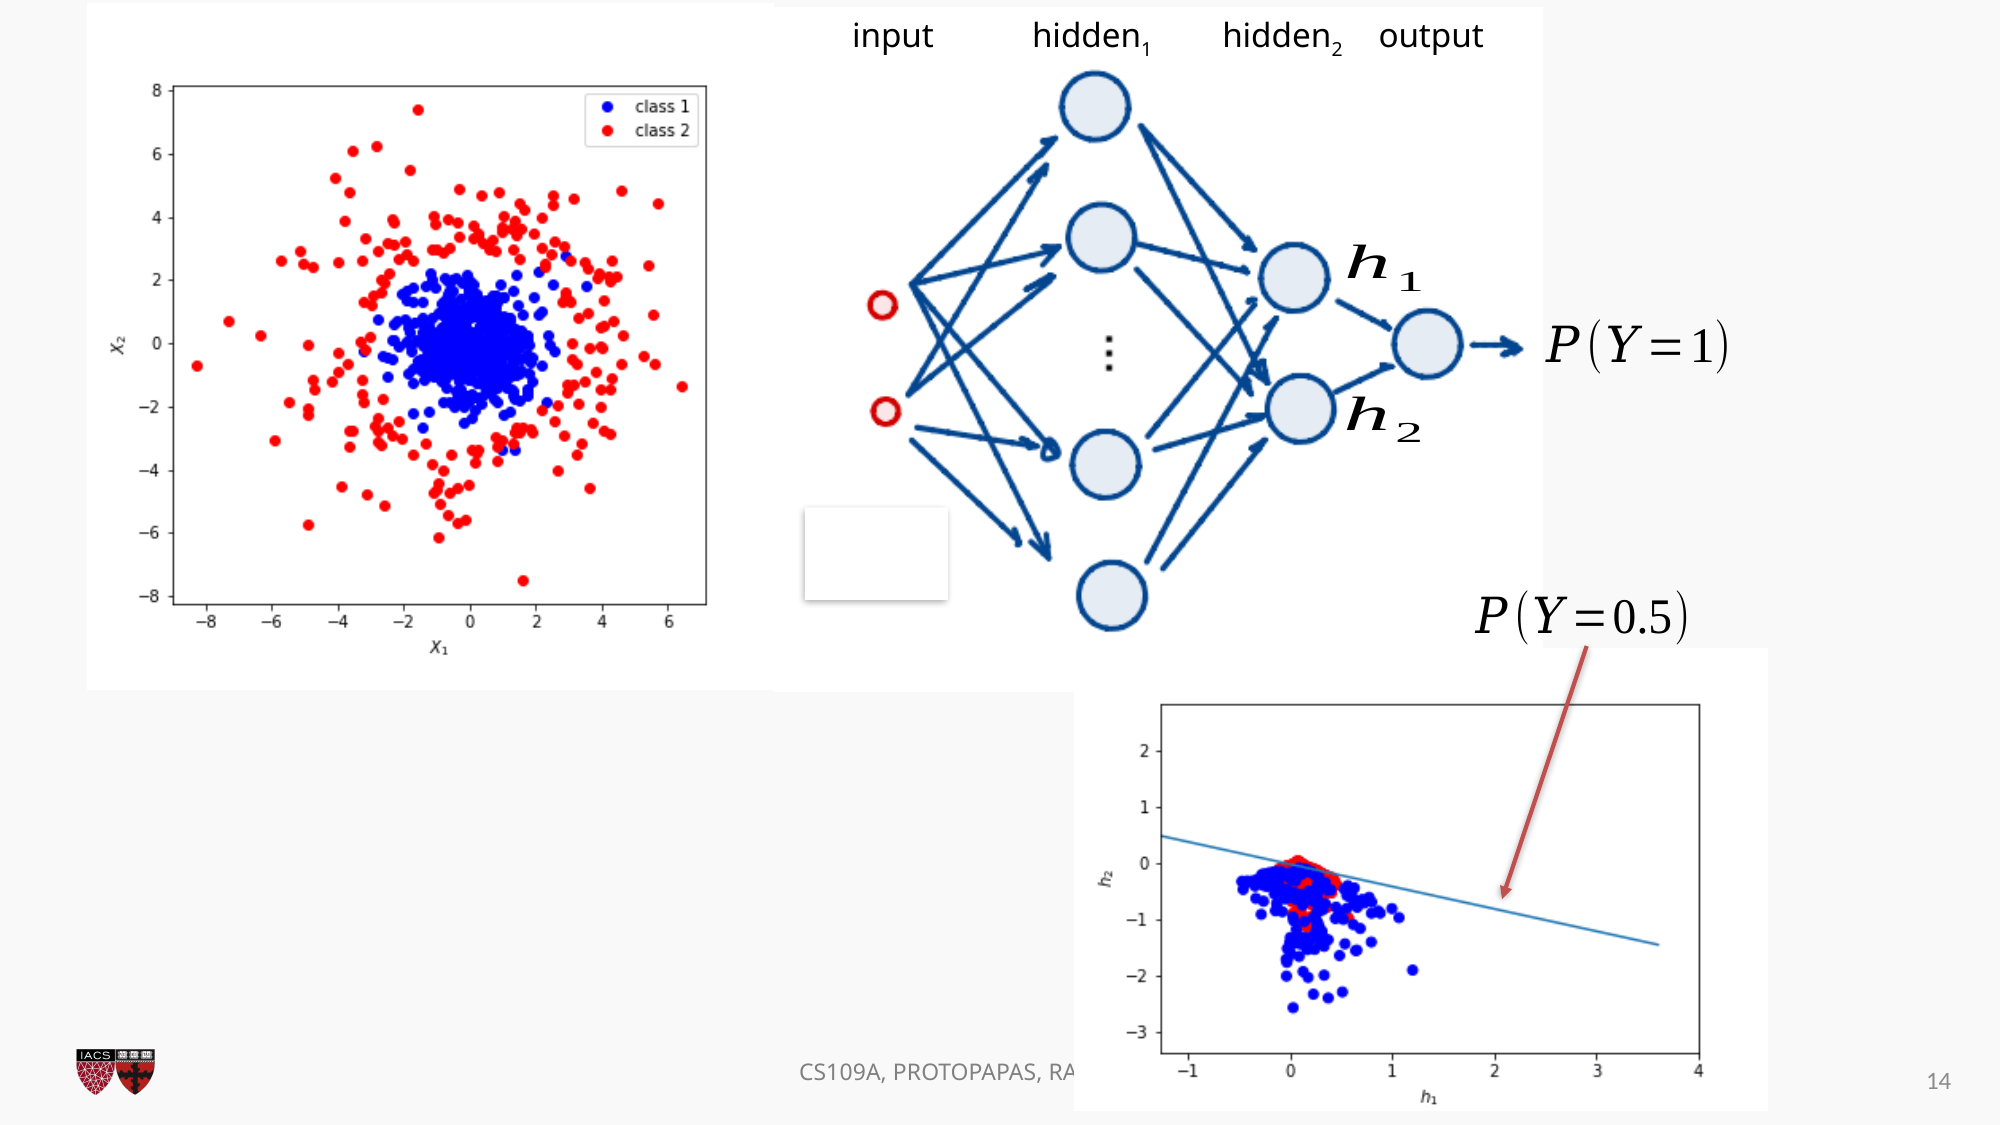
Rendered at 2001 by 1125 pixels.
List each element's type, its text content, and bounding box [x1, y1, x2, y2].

picture [75, 1049, 155, 1095]
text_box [775, 6, 1733, 692]
picture [1074, 648, 1768, 1111]
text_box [1343, 236, 1422, 449]
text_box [1472, 585, 1691, 900]
picture [87, 3, 774, 690]
slide_number 15 [1771, 1050, 1967, 1110]
